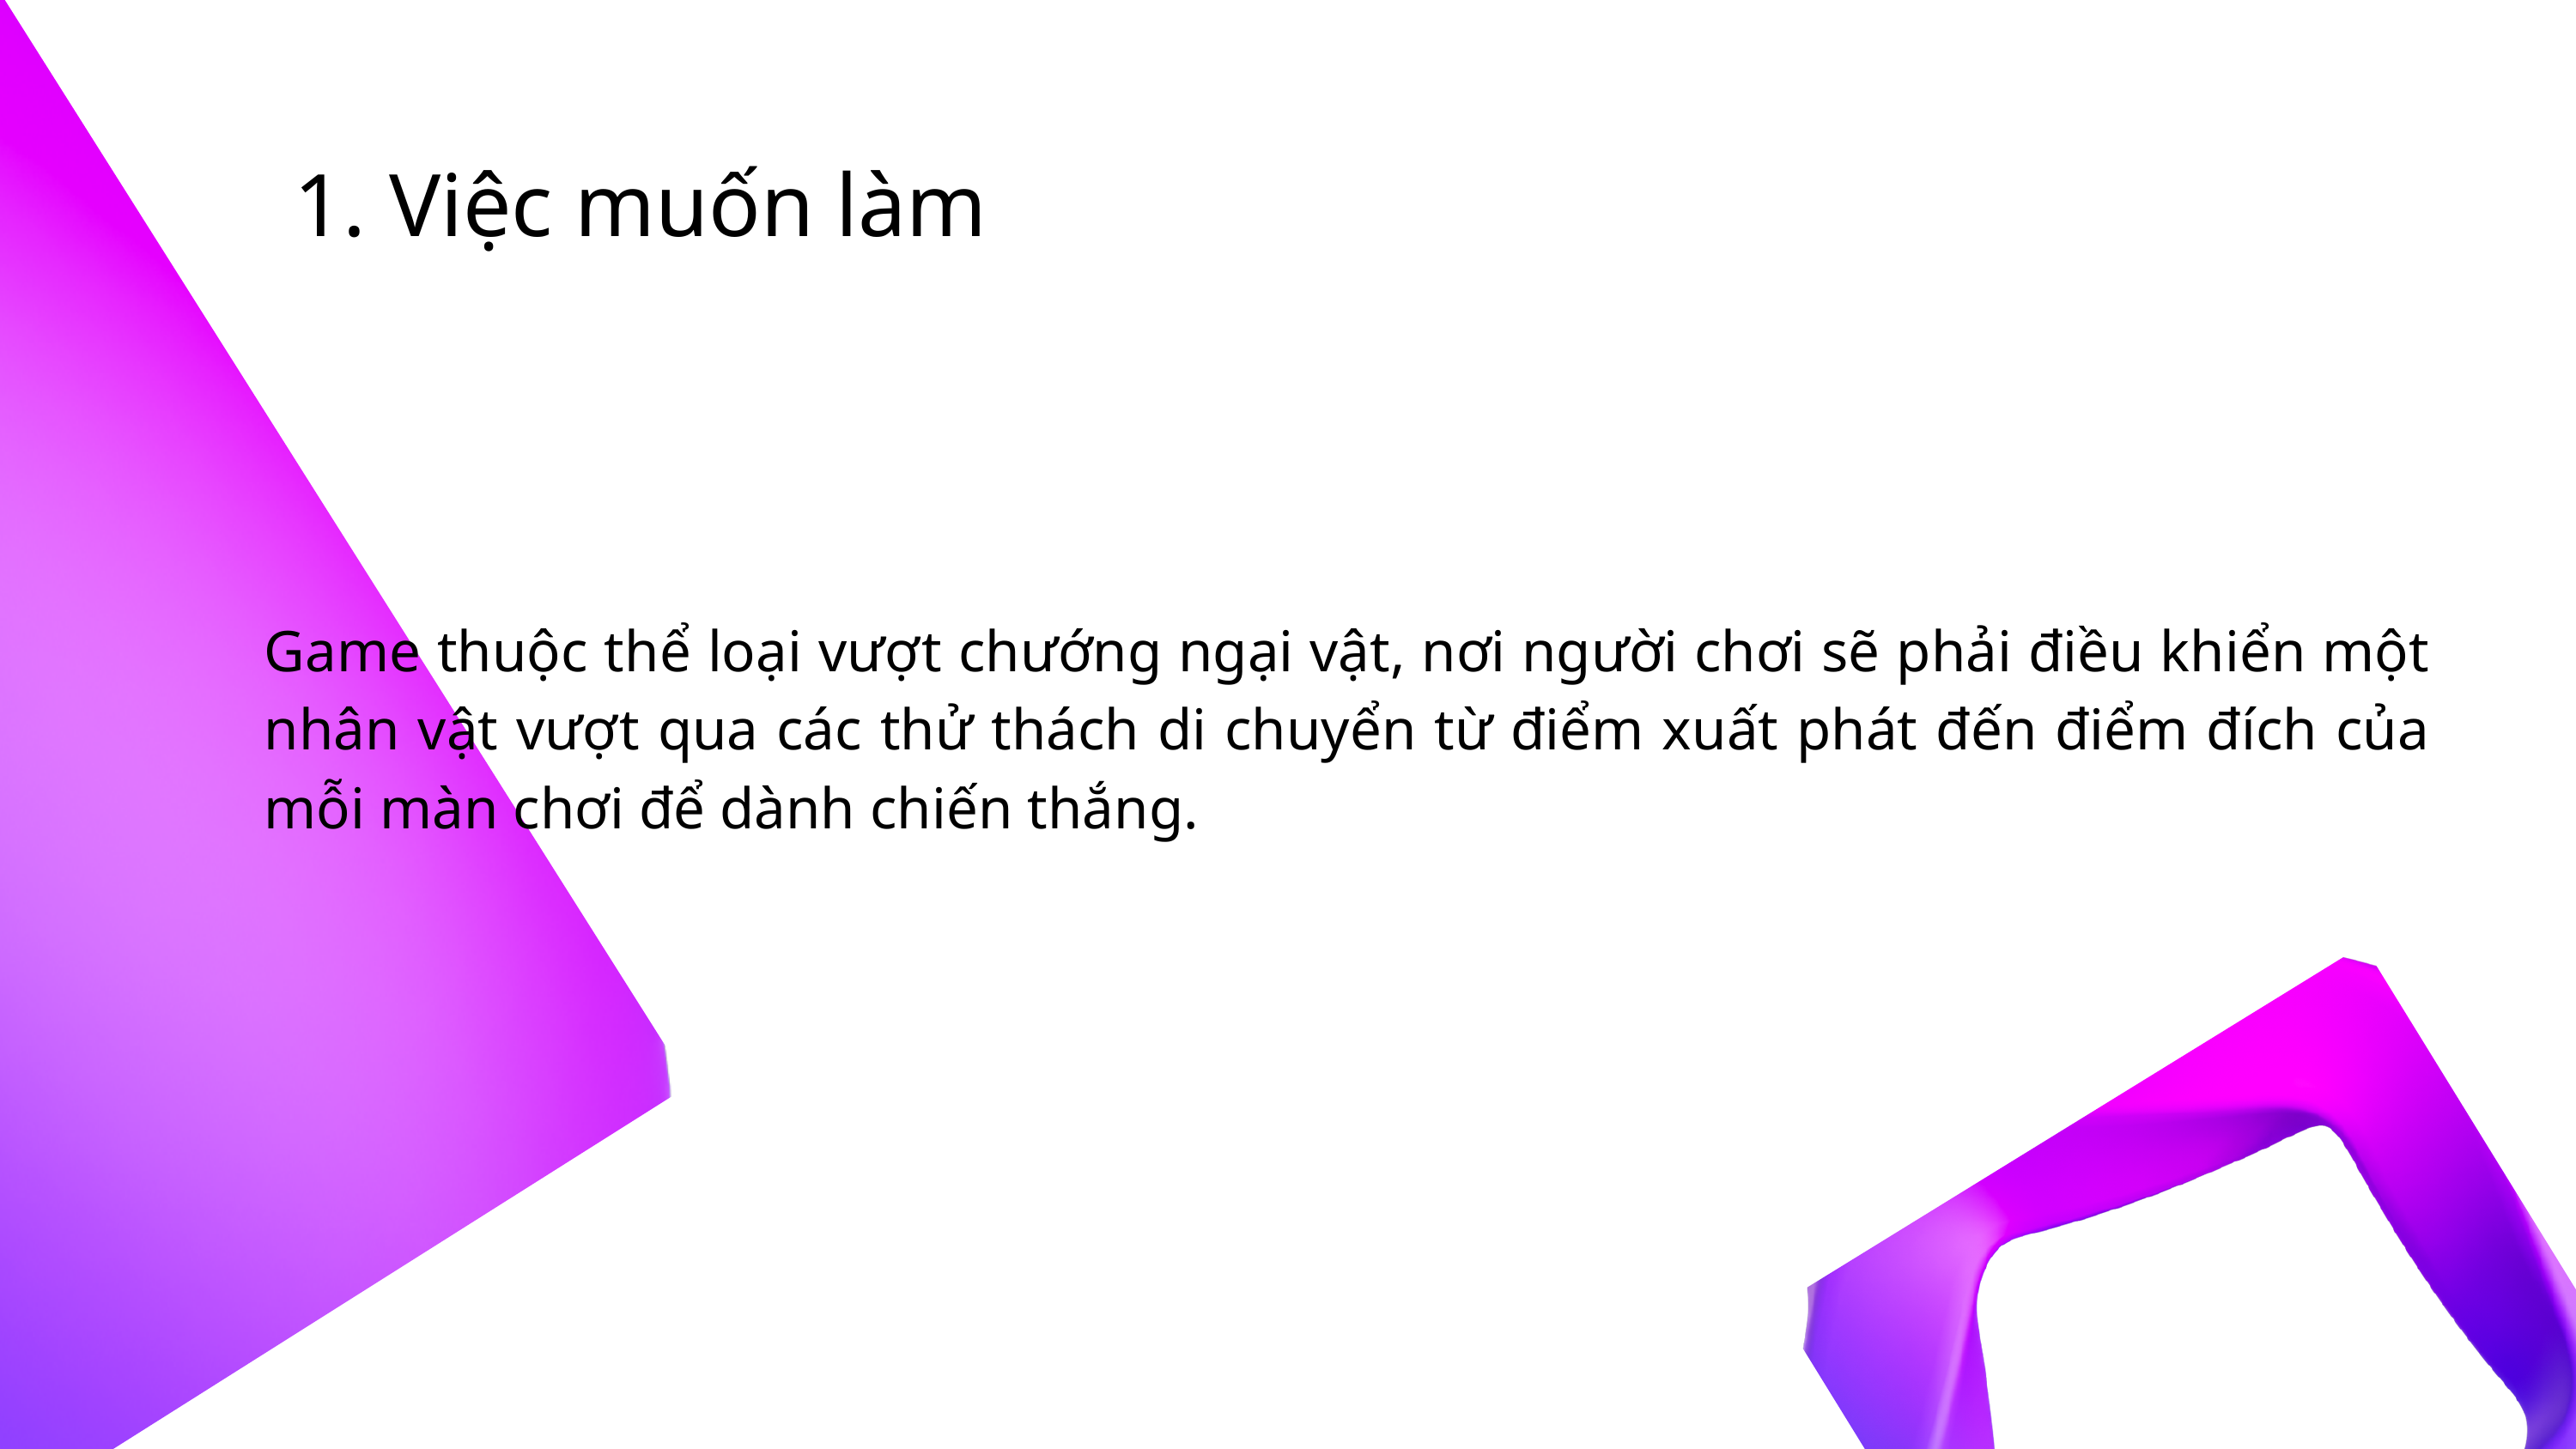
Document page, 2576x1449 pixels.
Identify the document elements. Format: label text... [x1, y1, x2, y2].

text_box [1777, 944, 2576, 1449]
text_box Game thuộc thể loại vượt chướng ngại vật, nơi người chơi sẽ phải điều khiển một nhân vật vượt qua các thử thách di chuyển từ điểm xuất phát đến điểm đích của mỗi màn chơi để dành chiến thắng. [264, 603, 2432, 840]
text_box [0, 0, 690, 1449]
text_box Việc muốn làm [144, 132, 1064, 253]
